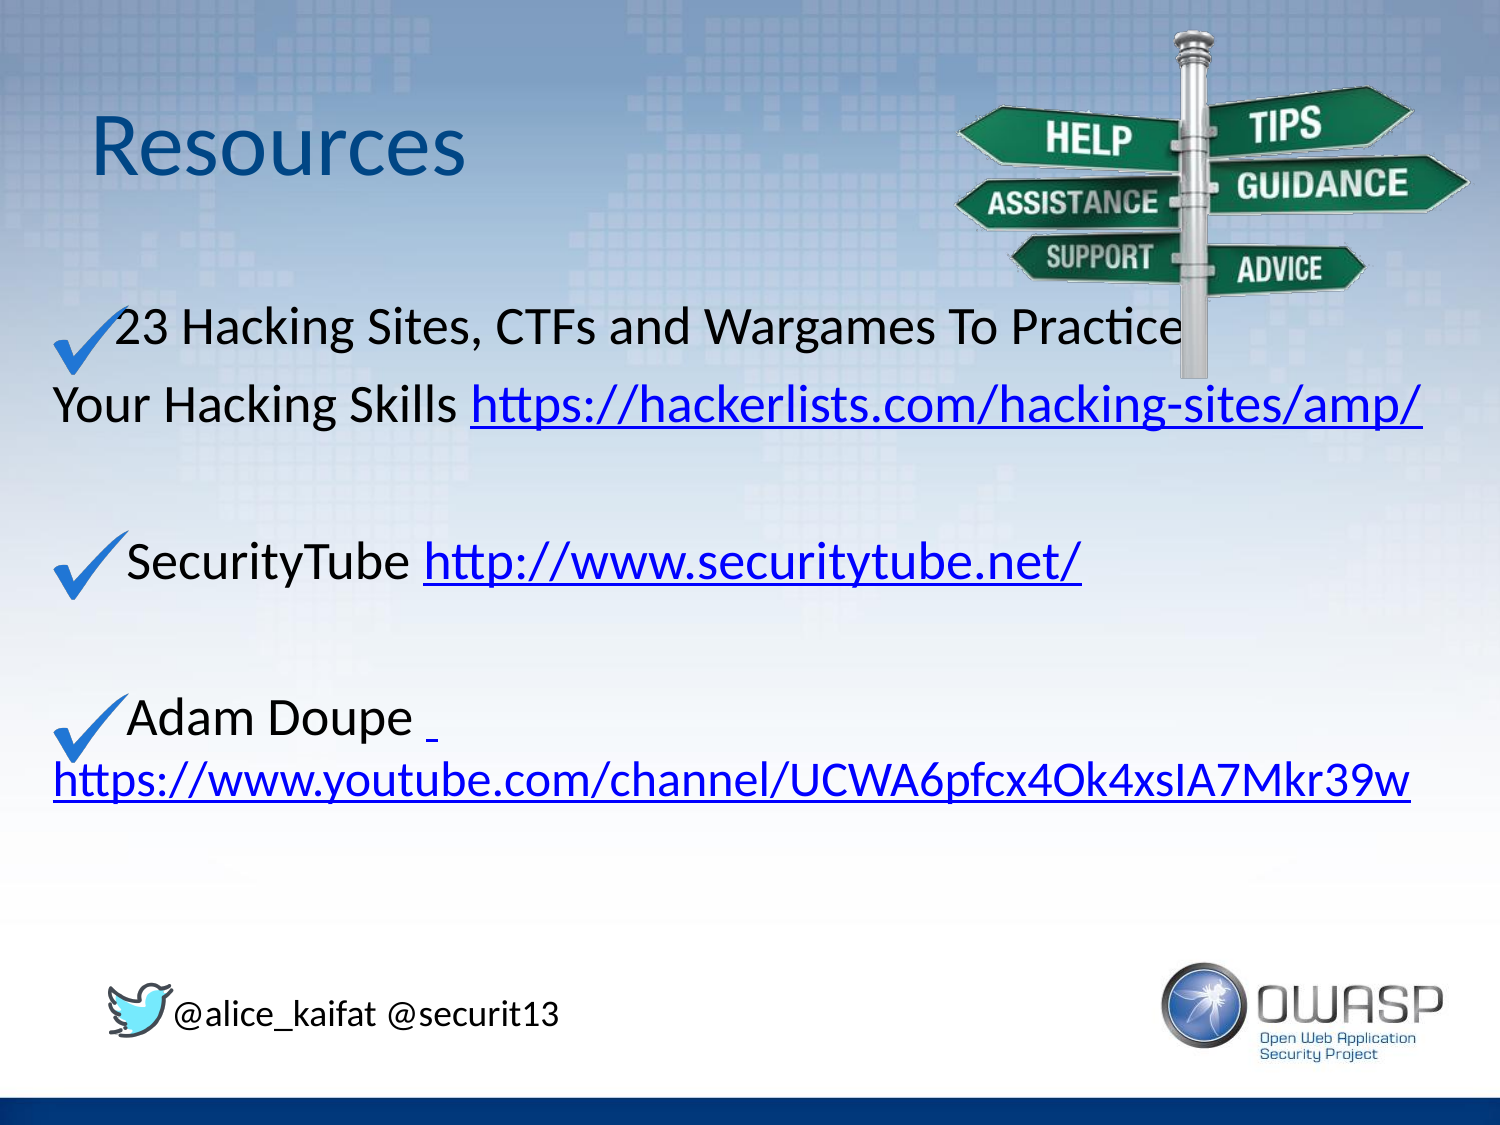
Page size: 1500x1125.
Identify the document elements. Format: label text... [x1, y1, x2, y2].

title Resources [75, 45, 935, 233]
list 23 Hacking Sites, CTFs and Wargames To Practice Your Hacking Skills https://hackerlists.com/hacking-sites/amp/ SecurityTube http://www.securitytube.net/ Adam Doupe https://www.youtube.com/channel/UCWA6pfcx4Ok4xsIA7Mkr39w [37, 275, 1450, 953]
slide_number @alice_kaifat @securit13 [185, 981, 1123, 1038]
picture [0, 0, 1500, 1125]
